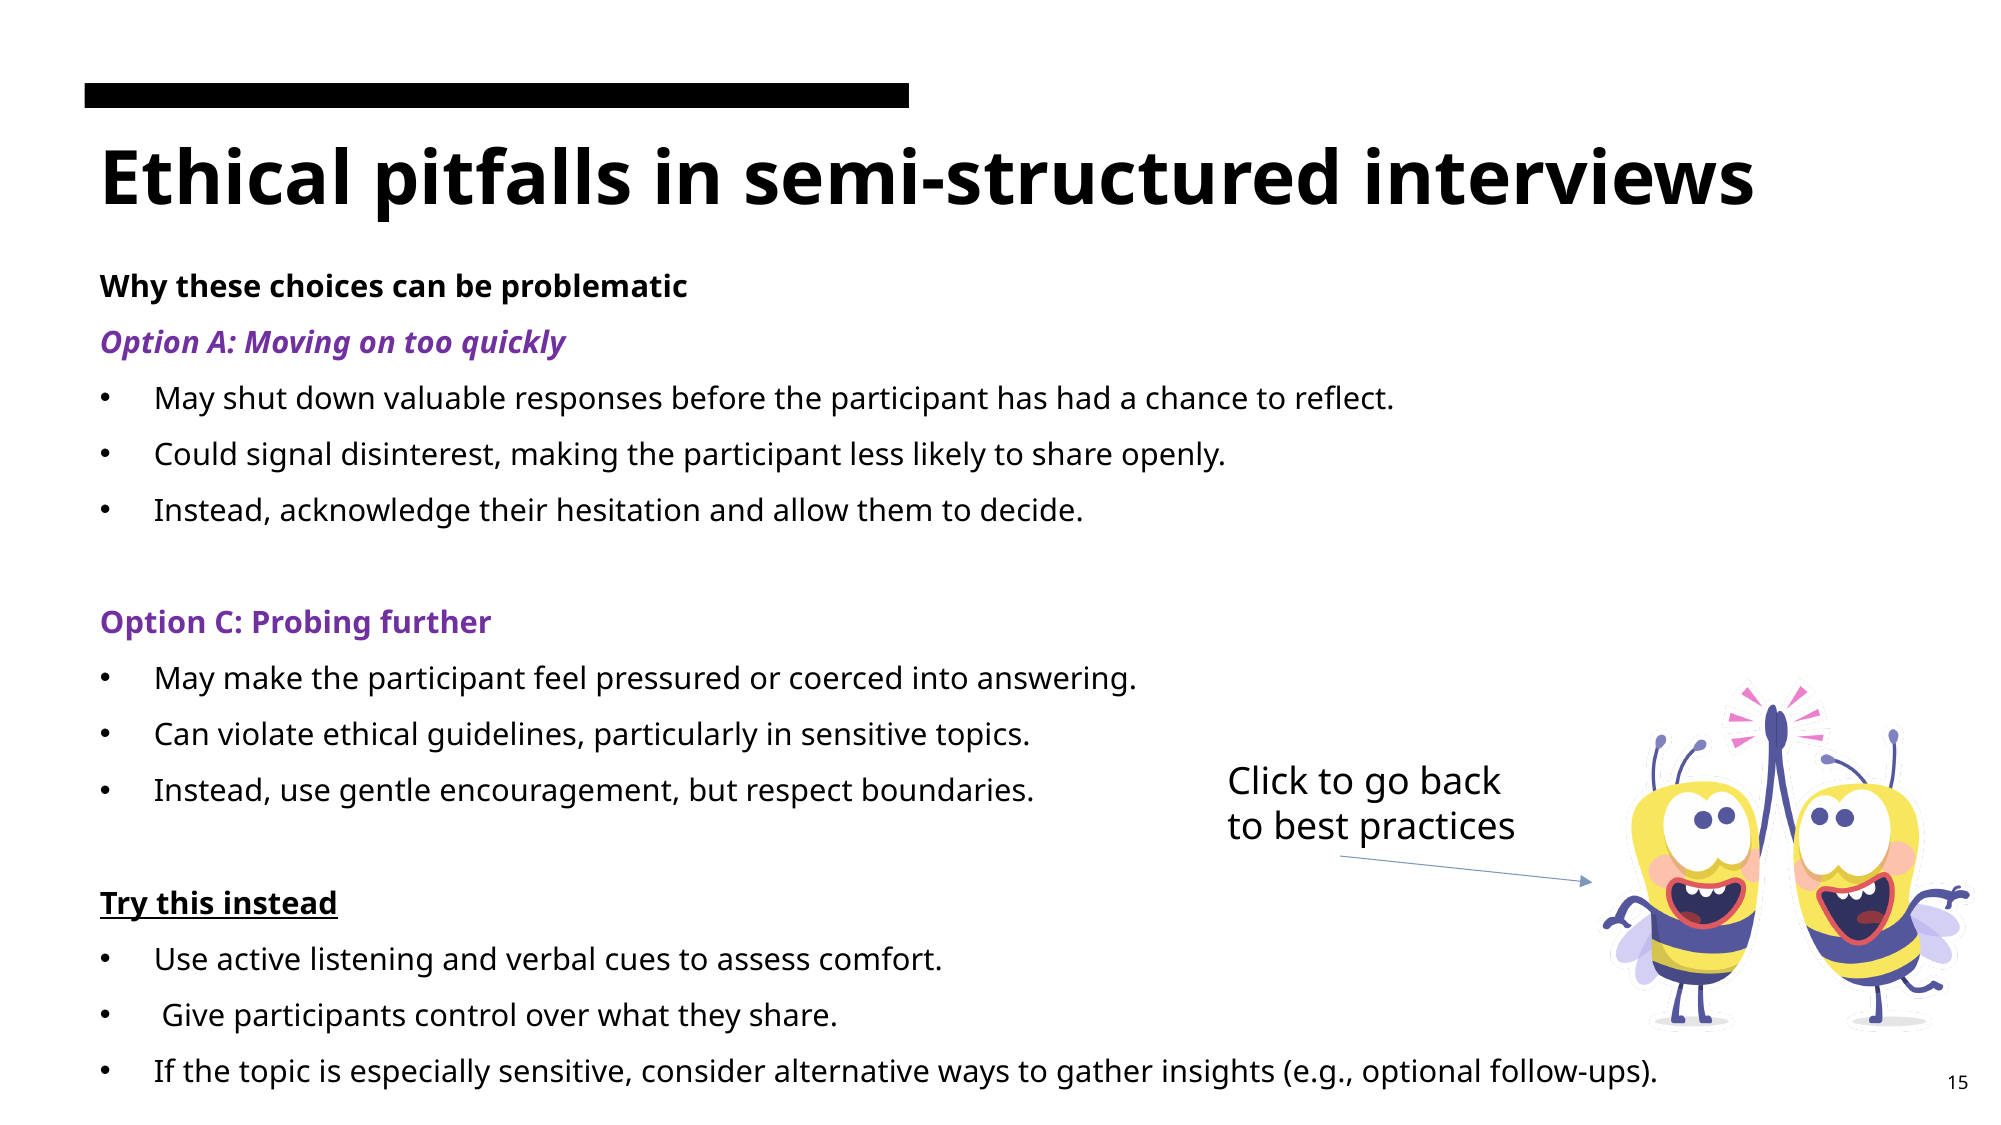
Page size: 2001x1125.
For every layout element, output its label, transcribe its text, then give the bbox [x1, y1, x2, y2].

text_box Ethical pitfalls in semi-structured interviews [84, 122, 1803, 228]
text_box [1339, 855, 1593, 883]
slide_number 15 [1879, 1053, 1984, 1114]
picture [1597, 667, 1975, 1045]
text_box Click to go back to best practices [1212, 749, 1545, 855]
list Why these choices can be problematic Option A: Moving on too quickly May shut down valuable responses before the participant has had a chance to reflect. Could signal disinterest, making the participant less likely to share openly. Instead, acknowledge their hesitation and allow them to decide. Option C: Probing further May make the participant feel pressured or coerced into answering. Can violate ethical guidelines, particularly in sensitive topics. Instead, use gentle encouragement, but respect boundaries. Try this instead Use active listening and verbal cues to assess comfort. Give participants control over what they share. If the topic is especially sensitive, consider alternative ways to gather insights (e.g., optional follow-ups). [84, 254, 1917, 1105]
